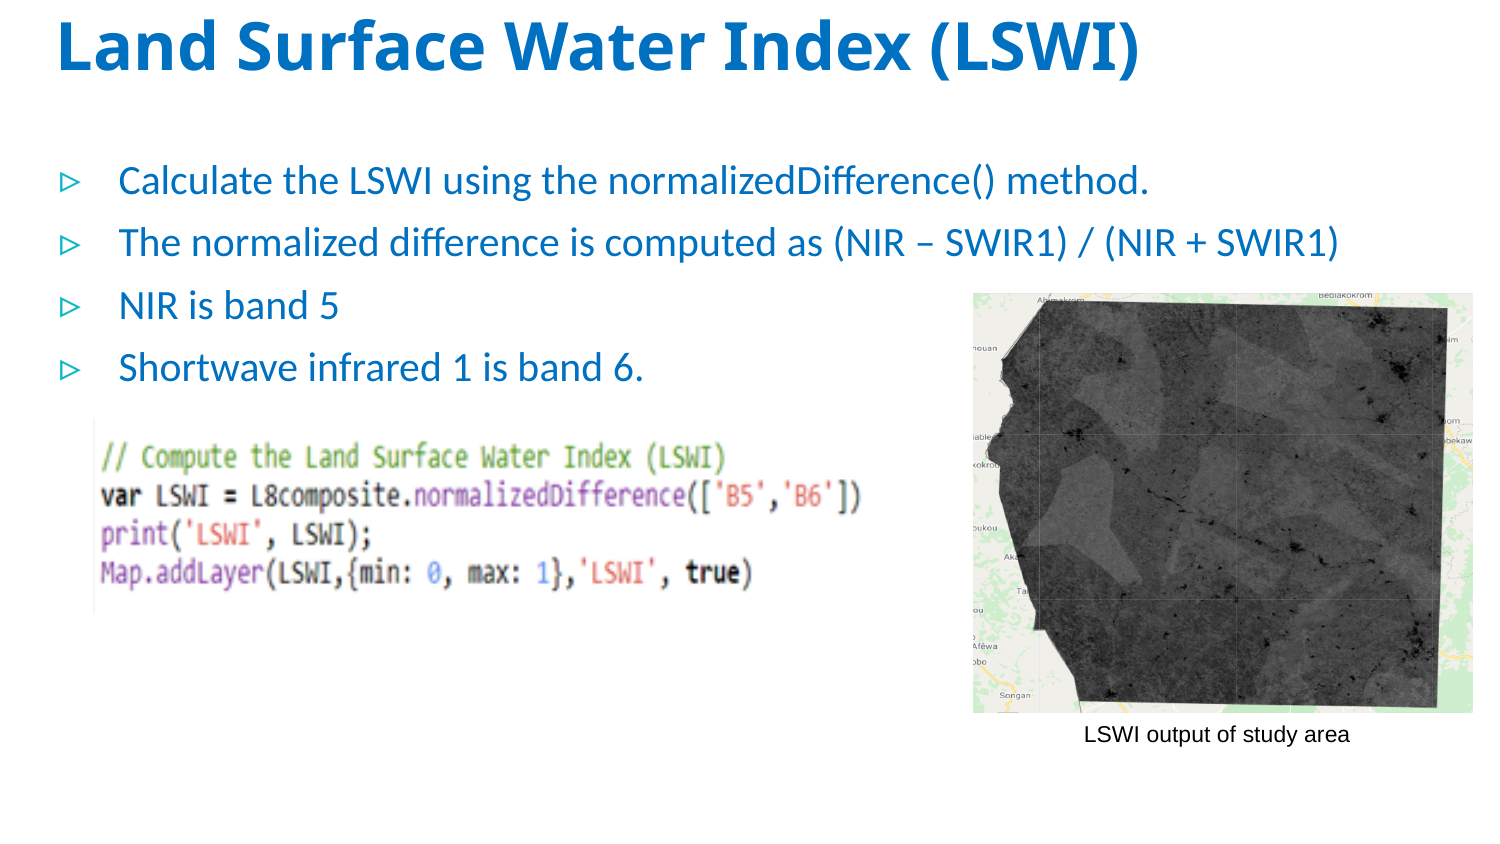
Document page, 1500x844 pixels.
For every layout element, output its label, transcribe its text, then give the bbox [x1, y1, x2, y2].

picture [973, 293, 1473, 713]
title Land Surface Water Index (LSWI) [40, 19, 1311, 99]
picture [93, 418, 876, 613]
text_box LSWI output of study area [1068, 711, 1500, 755]
list Calculate the LSWI using the normalizedDifference() method. The normalized difference is computed as (NIR – SWIR1) / (NIR + SWIR1) NIR is band 5 Shortwave infrared 1 is band 6. [28, 137, 1500, 317]
